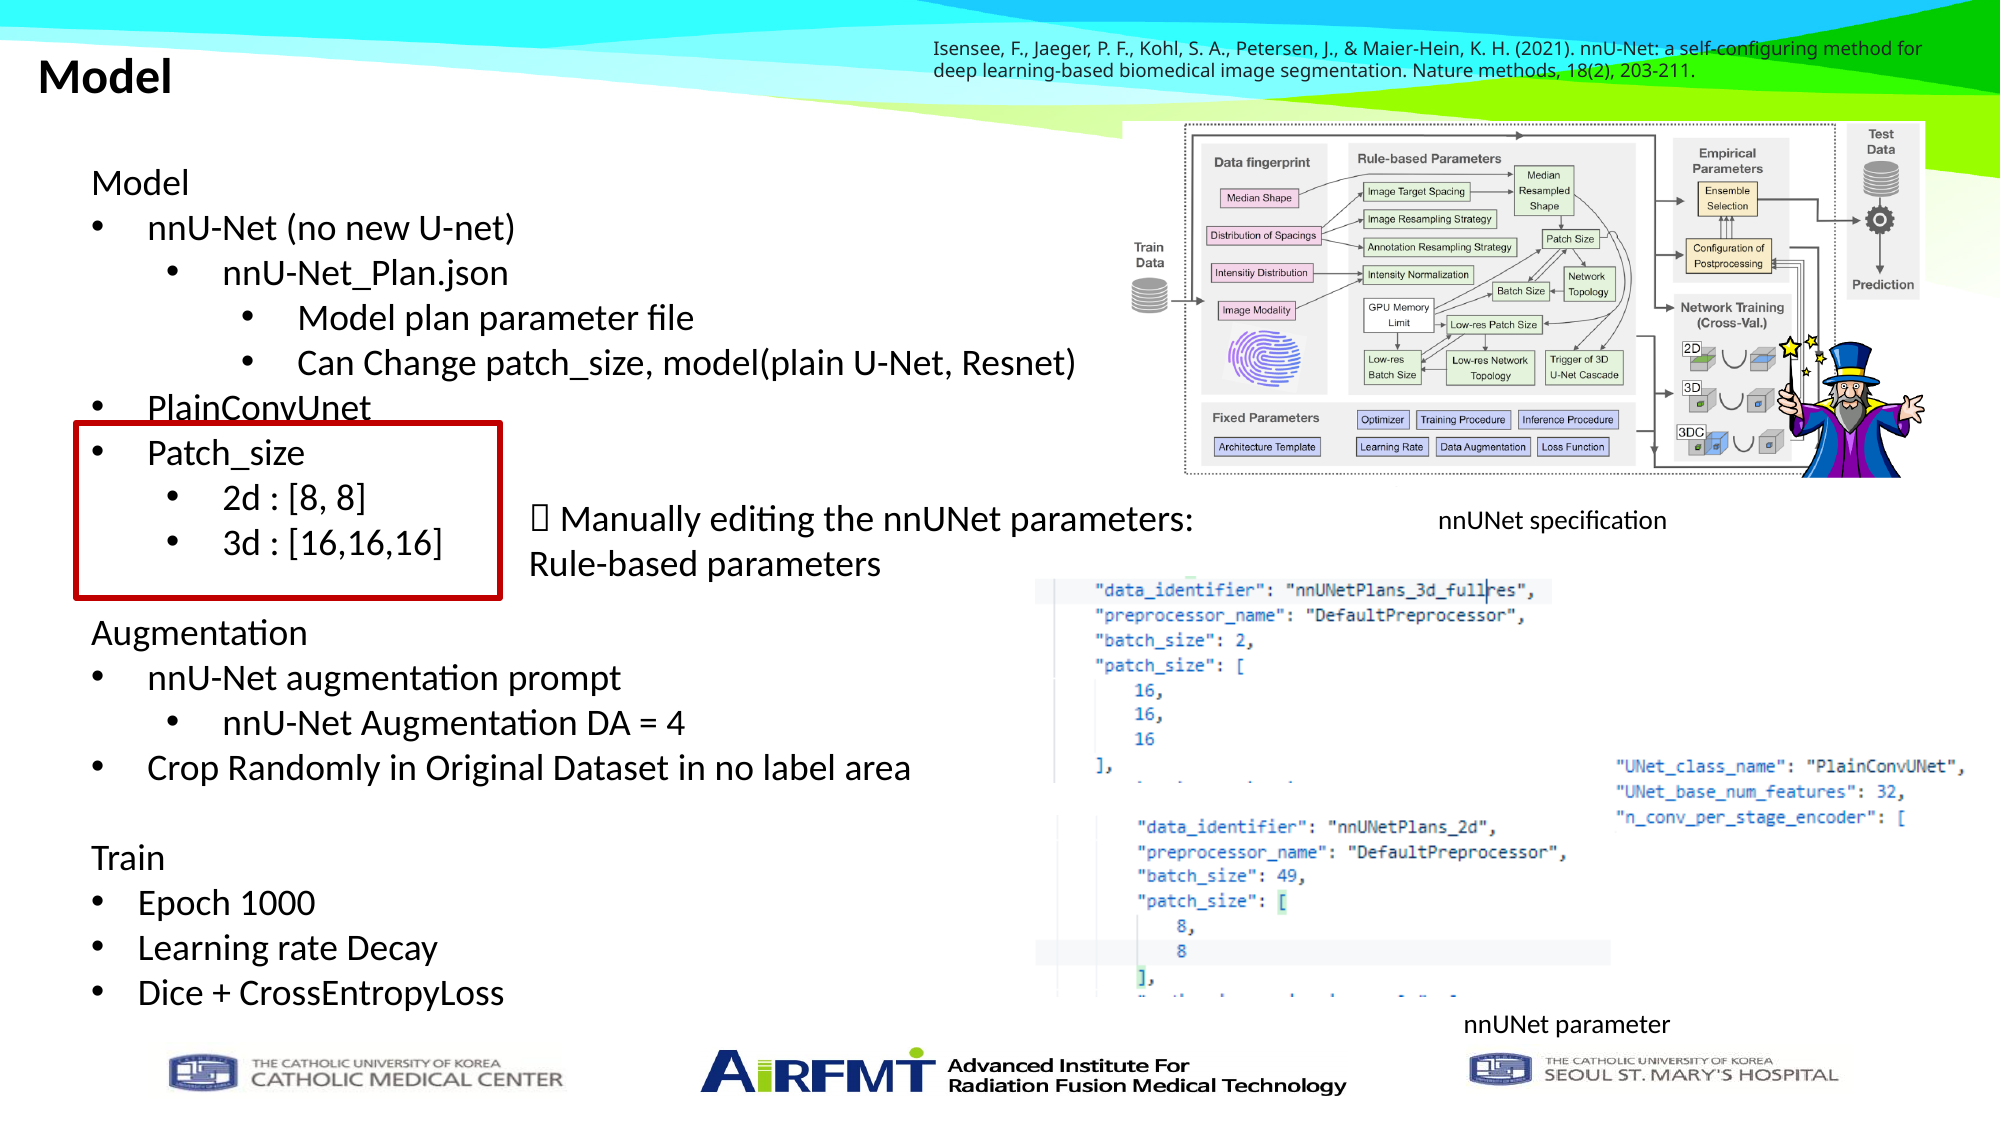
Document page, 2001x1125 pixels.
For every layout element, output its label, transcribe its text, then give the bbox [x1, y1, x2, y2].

text_box [76, 422, 500, 598]
text_box Model nnU-Net (no new U-net) nnU-Net_Plan.json Model plan parameter file Can Change patch_size, model(plain U-Net, Resnet) PlainConvUnet Patch_size 2d : [8, 8] 3d : [16,16,16] Augmentation nnU-Net augmentation prompt nnU-Net Augmentation DA = 4 Crop Randomly in Original Dataset in no label area Train Epoch 1000 Learning rate Decay Dice + CrossEntropyLoss [76, 496, 1874, 1125]
text_box nnUNet specification [1377, 496, 1728, 543]
text_box  Manually editing the nnUNet parameters: Rule-based parameters [364, 486, 1259, 592]
text_box Isensee, F., Jaeger, P. F., Kohl, S. A., Petersen, J., & Maier-Hein, K. H. (2021). nnU-Net: a self-configuring method for deep learning-based biomedical image segmentation. Nature methods, 18(2), 203-211. [933, 36, 1953, 82]
text_box Model nnU-Net (no new U-net) nnU-Net_Plan.json Model plan parameter file Can Change patch_size, model(plain U-Net, Resnet) PlainConvUnet Patch_size 2d : [8, 8] 3d : [16,16,16] Augmentation nnU-Net augmentation prompt nnU-Net Augmentation DA = 4 Crop Randomly in Original Dataset in no label area Train Epoch 1000 Learning rate Decay Dice + CrossEntropyLoss [76, 150, 1117, 486]
text_box Model [22, 22, 1748, 134]
text_box nnUNet parameter [1392, 998, 1743, 1047]
picture [1035, 576, 1552, 783]
picture [1035, 752, 1978, 1037]
picture [0, 0, 2000, 487]
